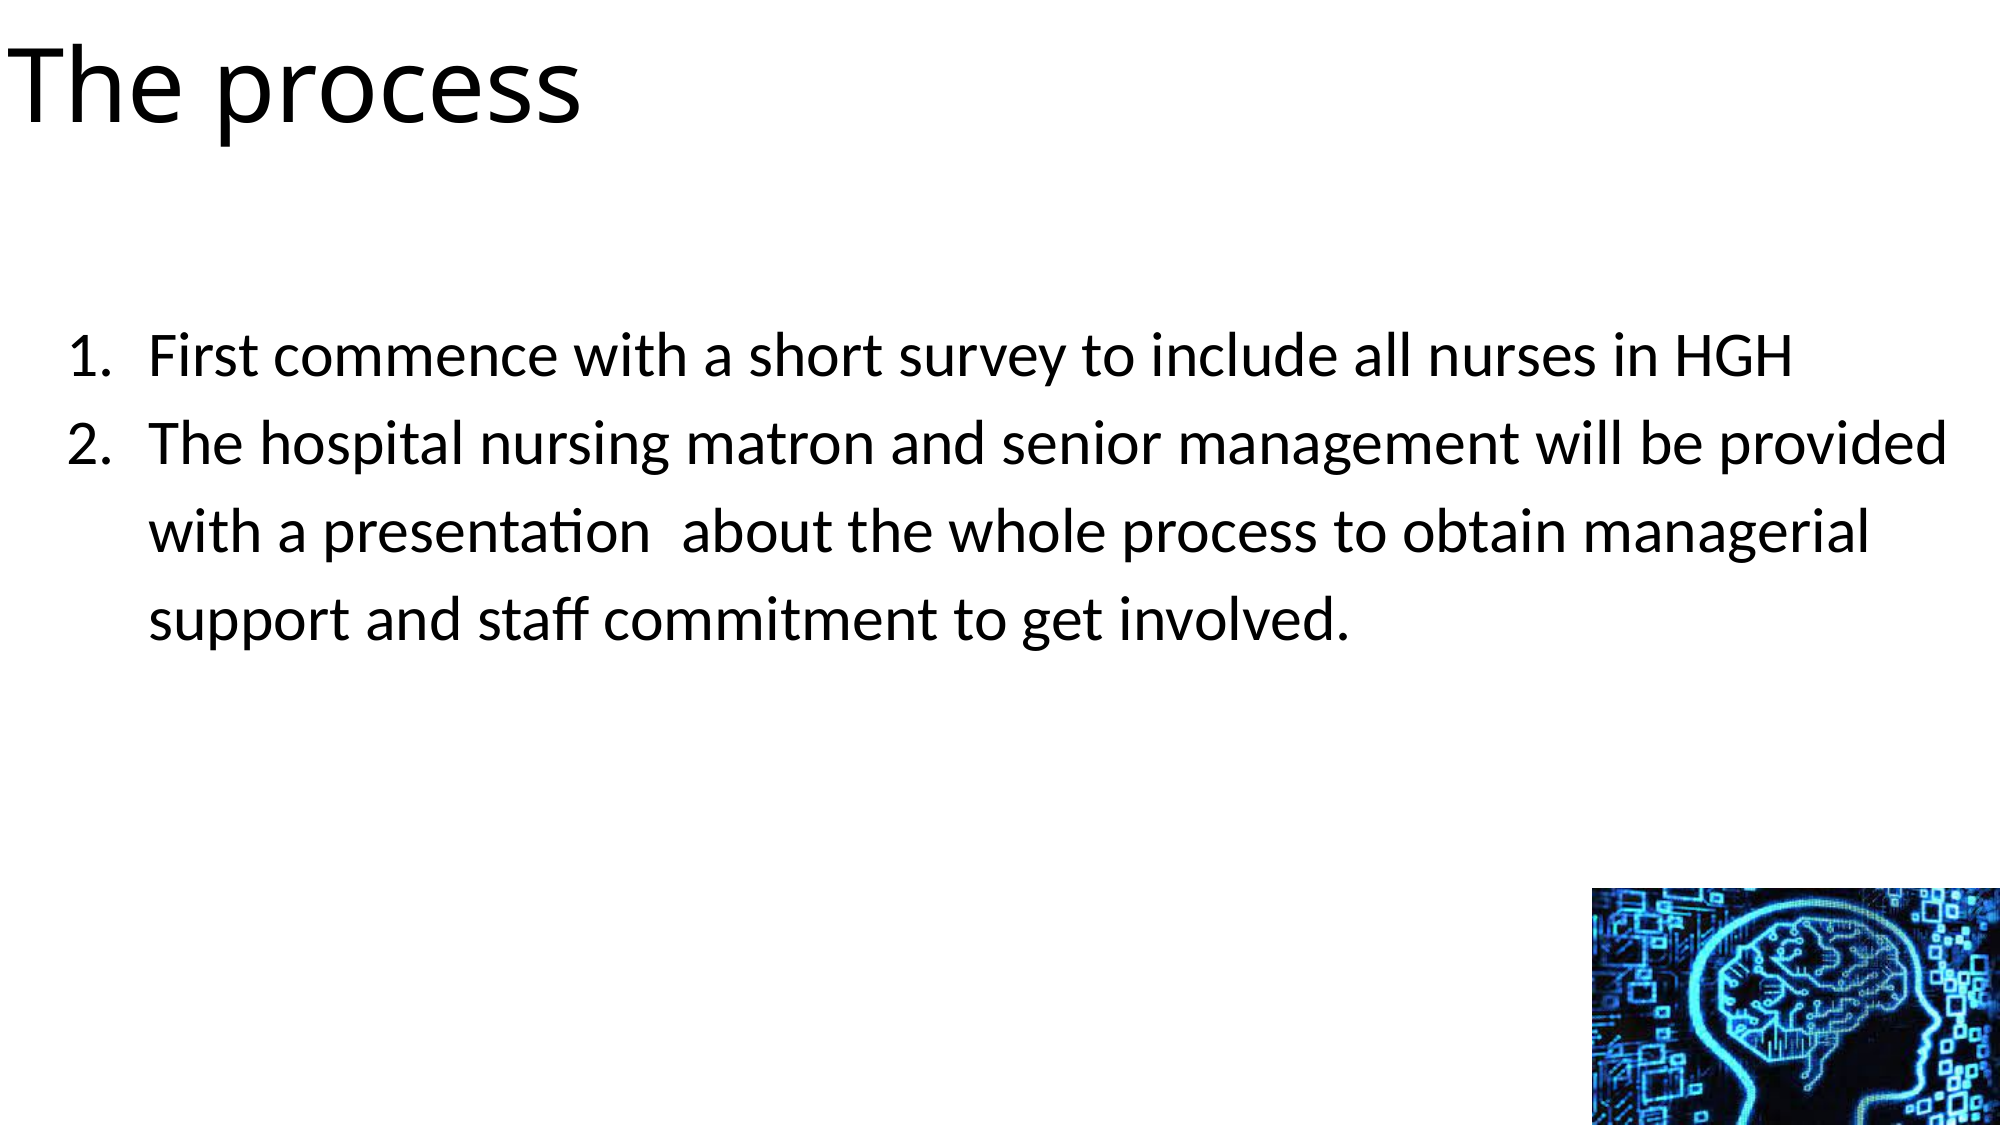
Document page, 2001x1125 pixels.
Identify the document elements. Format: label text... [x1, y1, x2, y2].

list First commence with a short survey to include all nurses in HGH The hospital nursing matron and senior management will be provided with a presentation about the whole process to obtain managerial support and staff commitment to get involved. [28, 281, 1972, 1090]
picture [1592, 888, 2000, 1125]
title The process [0, 0, 1851, 236]
